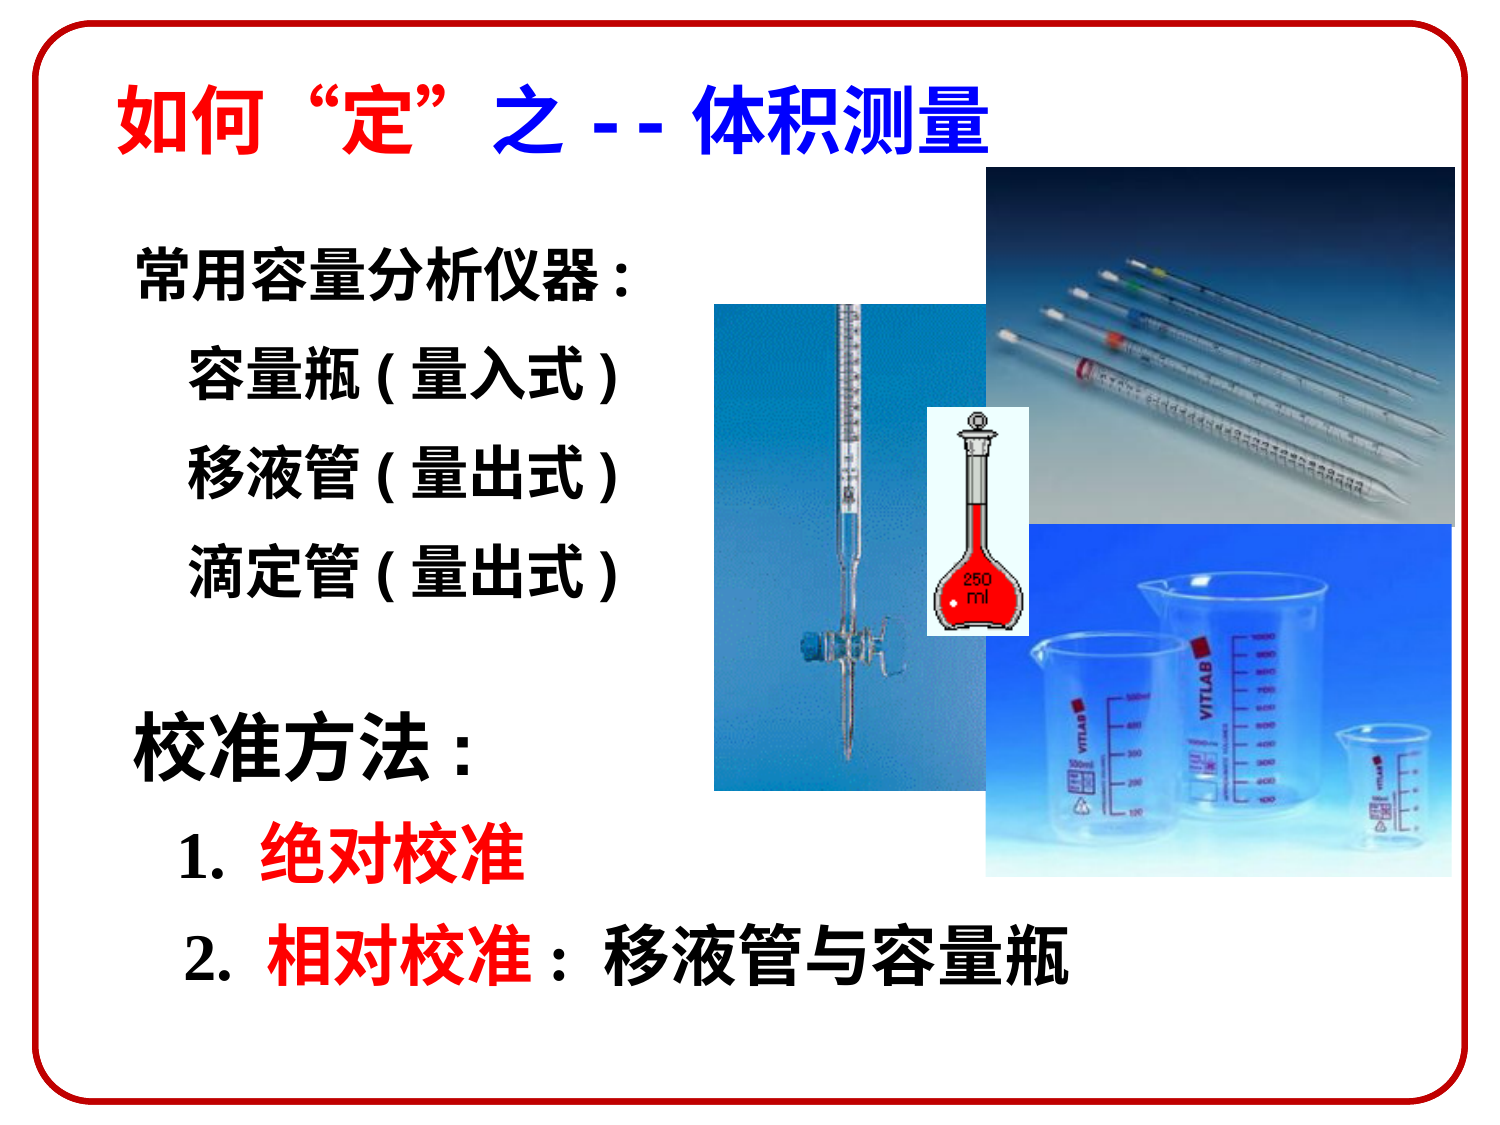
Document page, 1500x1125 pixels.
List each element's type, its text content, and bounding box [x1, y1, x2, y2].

list 常用容量分析仪器: 容量瓶(量入式) 移液管(量出式) 滴定管(量出式) [118, 212, 792, 651]
title 如何“定”之--体积测量 [100, 66, 1029, 166]
text_box 校准方法: 1. 绝对校准 2. 相对校准: 移液管与容量瓶 [118, 684, 1194, 1001]
picture [713, 304, 986, 792]
picture [926, 167, 1456, 878]
